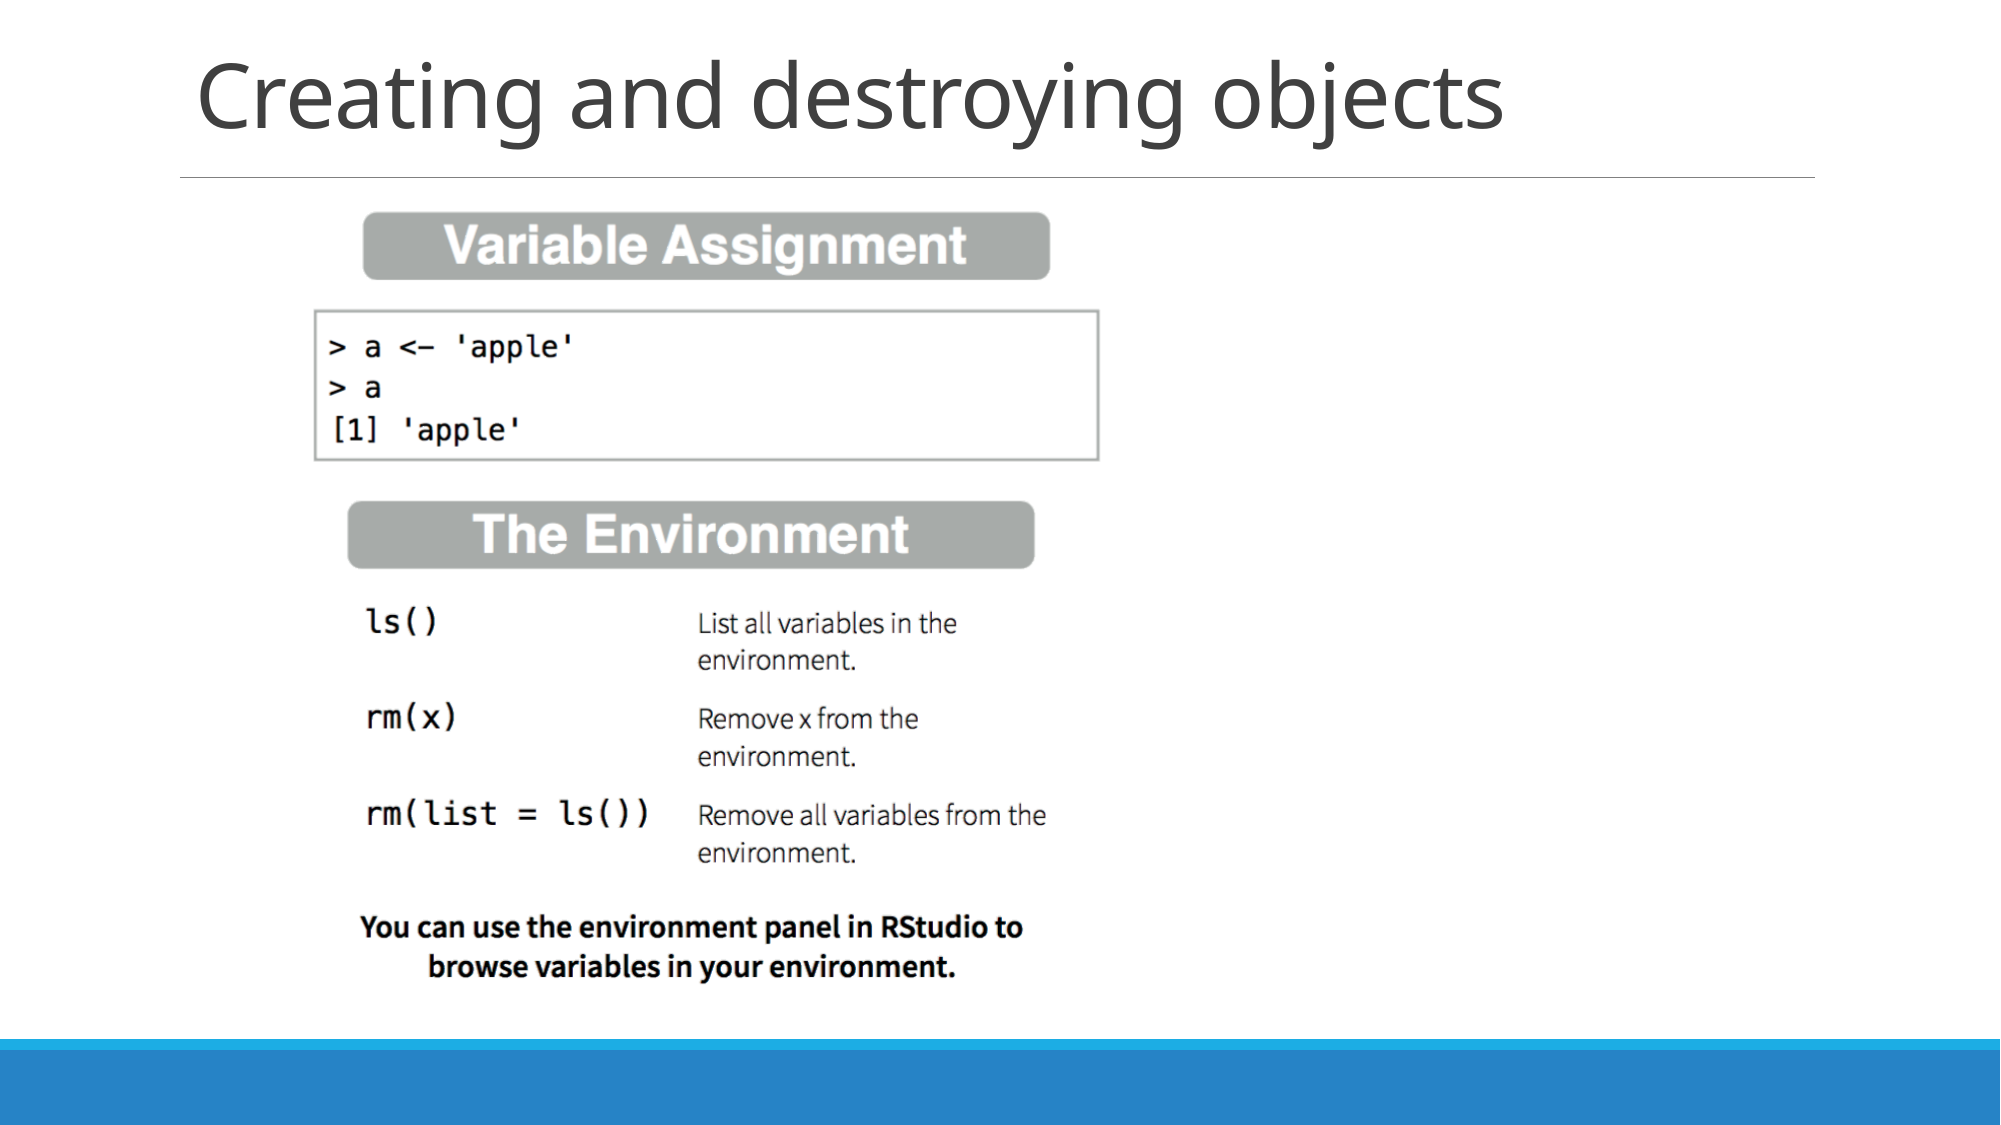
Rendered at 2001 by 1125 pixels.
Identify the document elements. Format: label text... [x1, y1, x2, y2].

title Creating and destroying objects [180, 47, 1830, 155]
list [285, 199, 1142, 1028]
